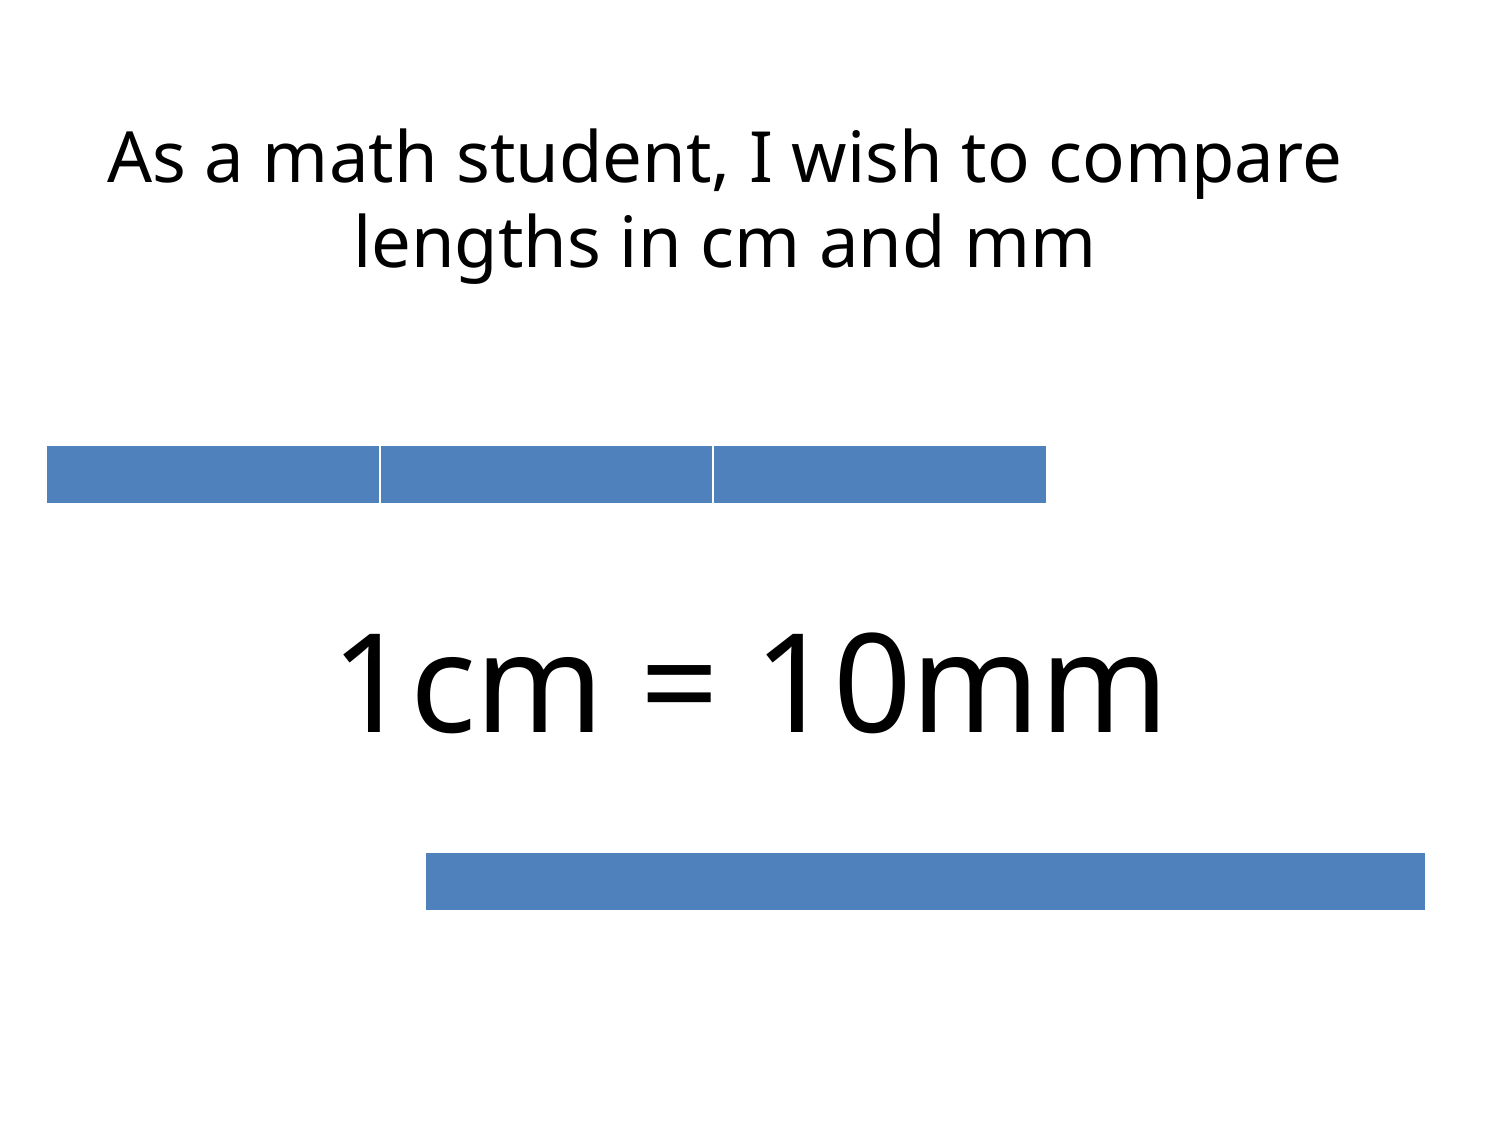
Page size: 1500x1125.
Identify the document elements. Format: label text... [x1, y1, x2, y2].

table_header [381, 446, 712, 503]
table_header [714, 446, 1046, 503]
table_header [47, 446, 379, 503]
title As a math student, I wish to compare lengths in cm and mm [50, 103, 1401, 291]
table_header [426, 853, 1425, 910]
text_box 1cm = 10mm [75, 584, 1426, 772]
